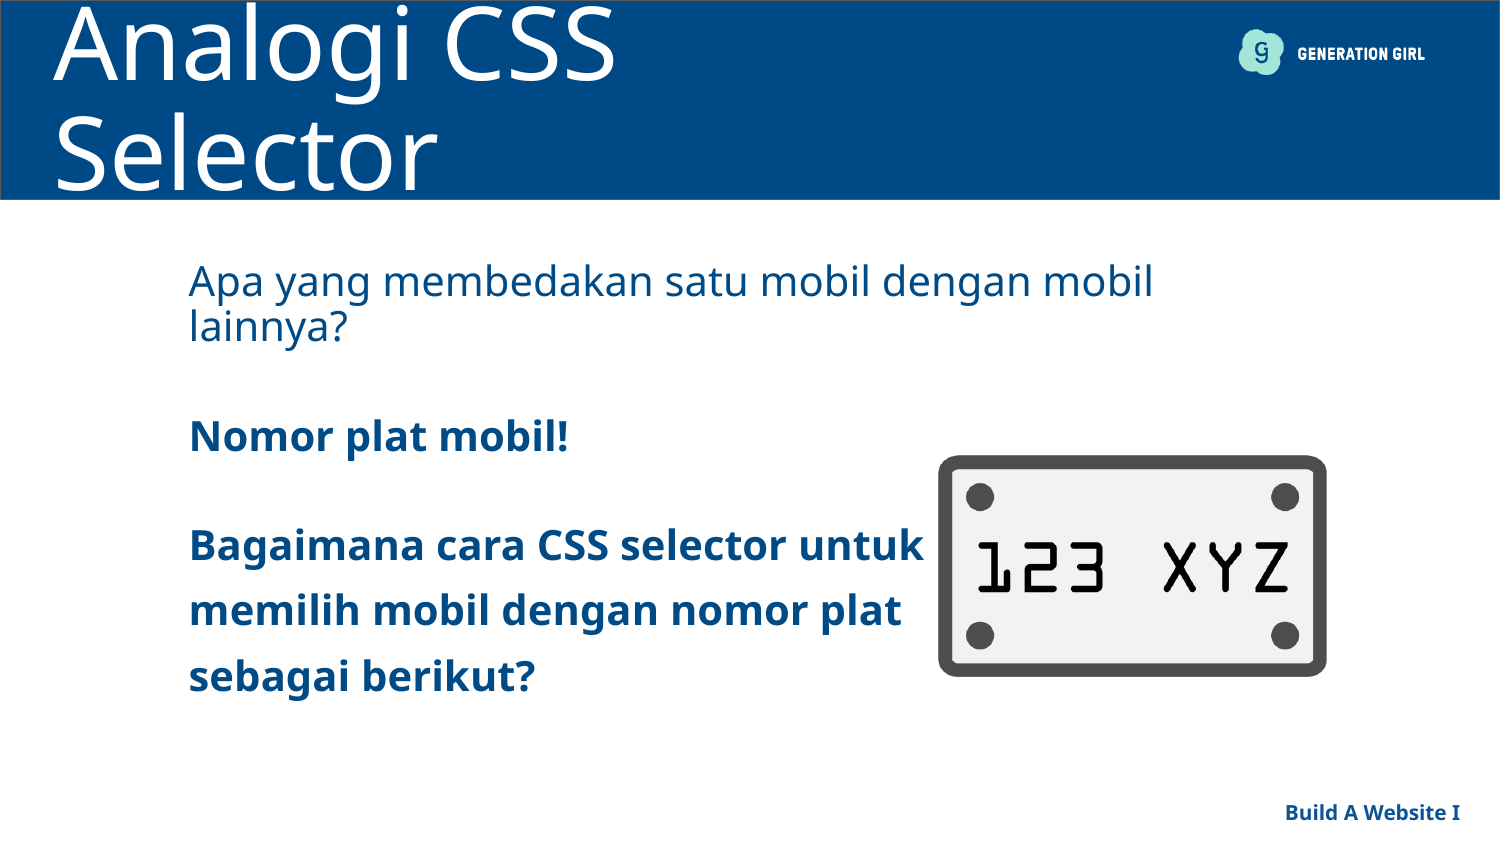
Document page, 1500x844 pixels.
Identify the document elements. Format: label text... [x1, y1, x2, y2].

text_box [0, 0, 1500, 200]
text_box Apa yang membedakan satu mobil dengan mobil lainnya? Nomor plat mobil! Bagaimana cara CSS selector untuk memilih mobil dengan nomor plat sebagai berikut? [173, 245, 1327, 738]
text_box Build A Website I [1137, 784, 1476, 841]
picture [938, 455, 1327, 678]
picture [1237, 29, 1426, 76]
text_box Analogi CSS Selector [38, 71, 882, 135]
